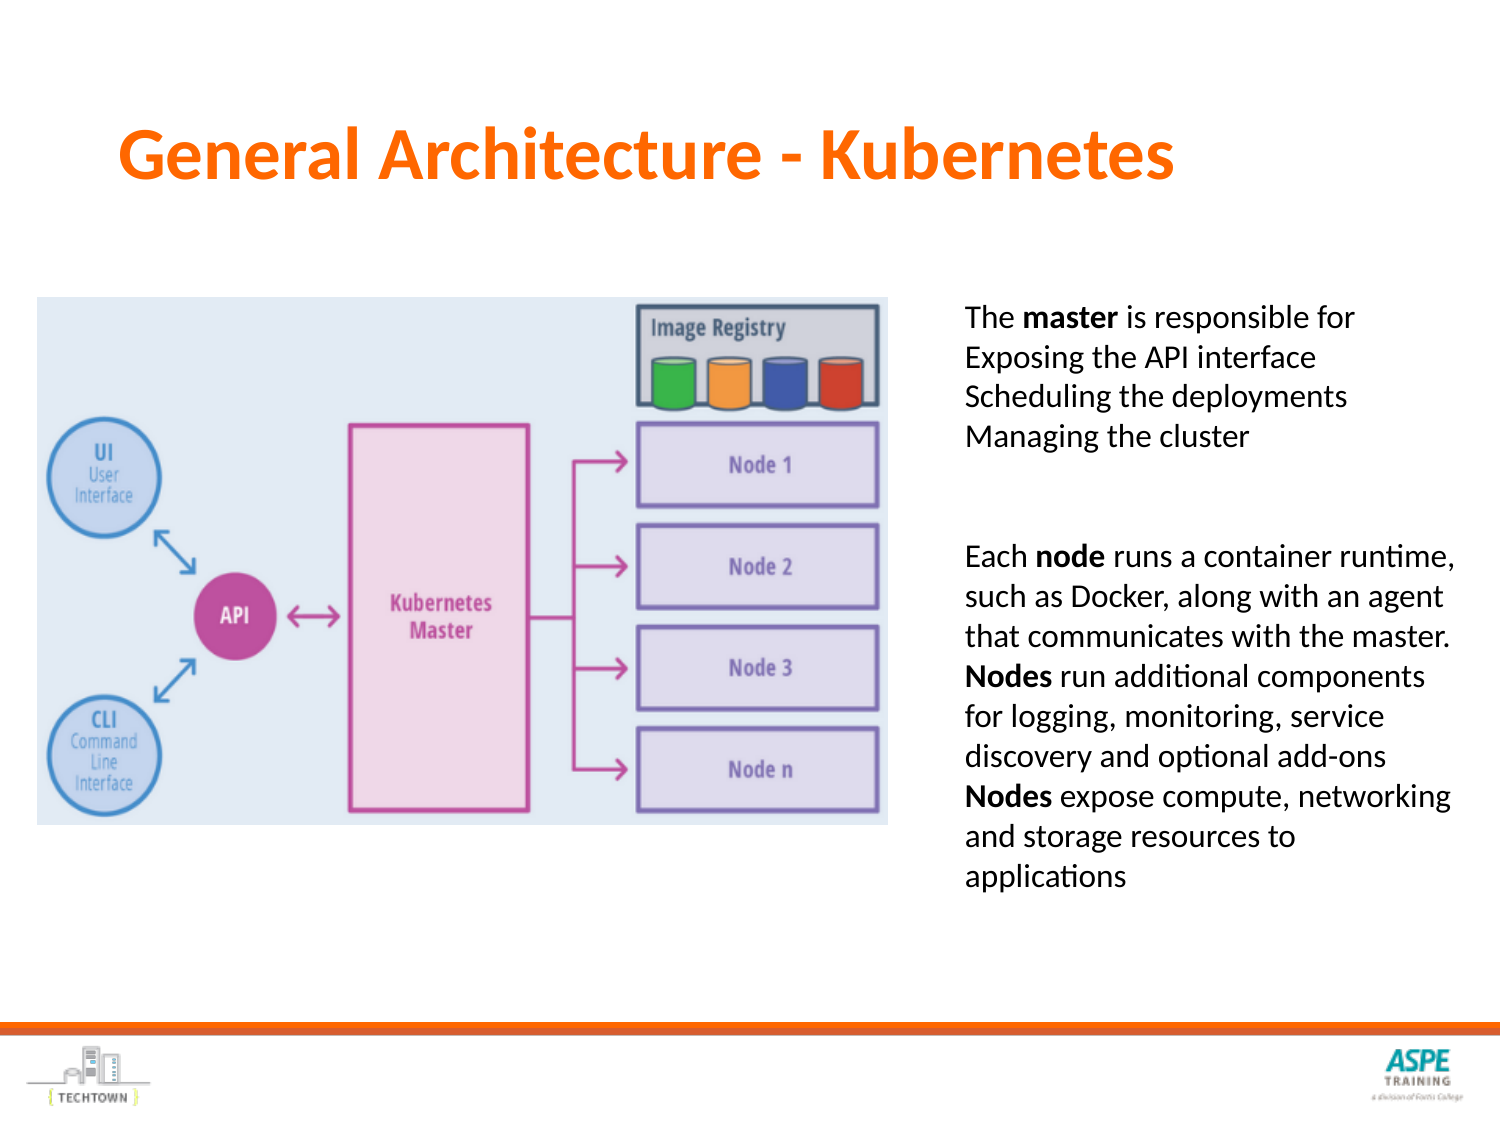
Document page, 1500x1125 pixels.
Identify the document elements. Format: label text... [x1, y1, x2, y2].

picture [37, 297, 888, 825]
text_box The master is responsible for Exposing the API interface Scheduling the deployments Managing the cluster Each node runs a container runtime, such as Docker, along with an agent that communicates with the master. Nodes run additional components for logging, monitoring, service discovery and optional add-ons Nodes expose compute, networking and storage resources to applications [949, 287, 1475, 941]
title General Architecture - Kubernetes [103, 59, 1397, 250]
